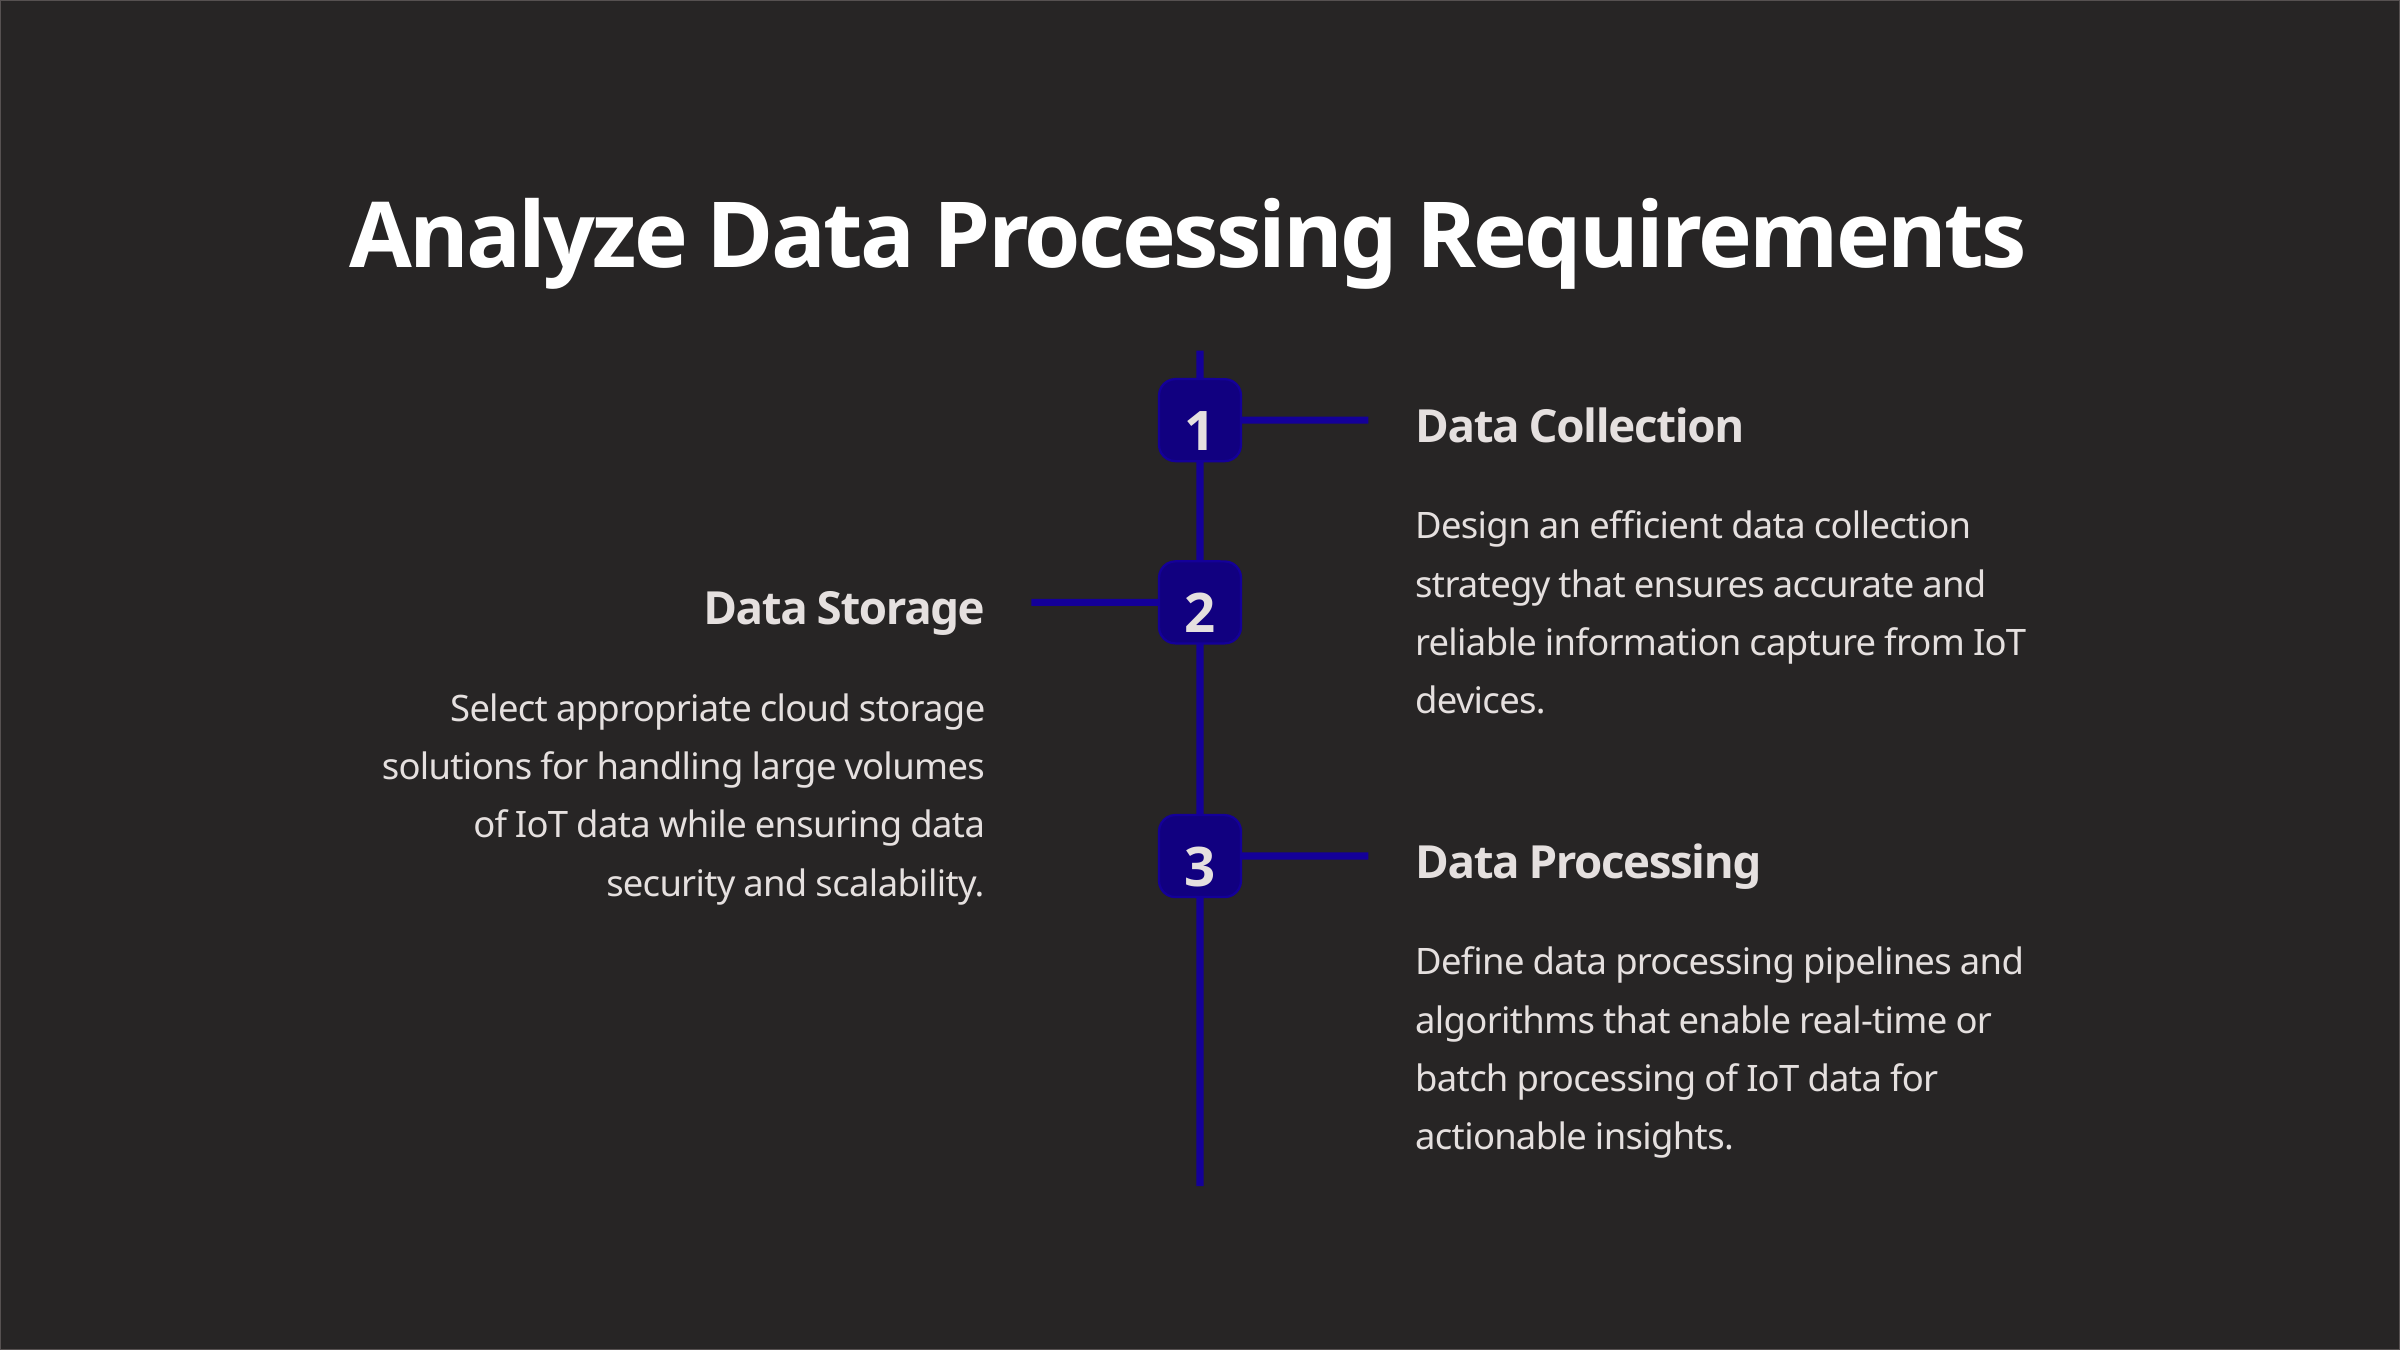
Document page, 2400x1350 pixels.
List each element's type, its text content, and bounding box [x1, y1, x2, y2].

text_box [1158, 561, 1242, 644]
text_box [1196, 462, 1204, 561]
text_box [1242, 852, 1369, 860]
text_box Data Collection [1400, 387, 1765, 444]
text_box Data Storage [634, 569, 1000, 627]
text_box Define data processing pipelines and algorithms that enable real-time or batch processing of IoT data for actionable insights. [1400, 916, 2066, 1150]
text_box Design an efficient data collection strategy that ensures accurate and reliable information capture from IoT devices. [1400, 480, 2066, 714]
text_box 3 [1183, 821, 1217, 891]
text_box Data Processing [1400, 822, 1765, 880]
text_box [1242, 416, 1369, 424]
text_box [1196, 644, 1204, 815]
text_box Analyze Data Processing Requirements [334, 163, 1995, 278]
text_box [1158, 815, 1242, 898]
text_box [1158, 379, 1242, 462]
text_box 1 [1187, 385, 1213, 455]
text_box [1031, 598, 1158, 606]
text_box Select appropriate cloud storage solutions for handling large volumes of IoT data while ensuring data security and scalability. [334, 662, 1000, 896]
text_box 2 [1183, 568, 1216, 637]
text_box [0, 0, 2400, 1350]
text_box [1196, 898, 1204, 1187]
text_box [1196, 350, 1204, 379]
